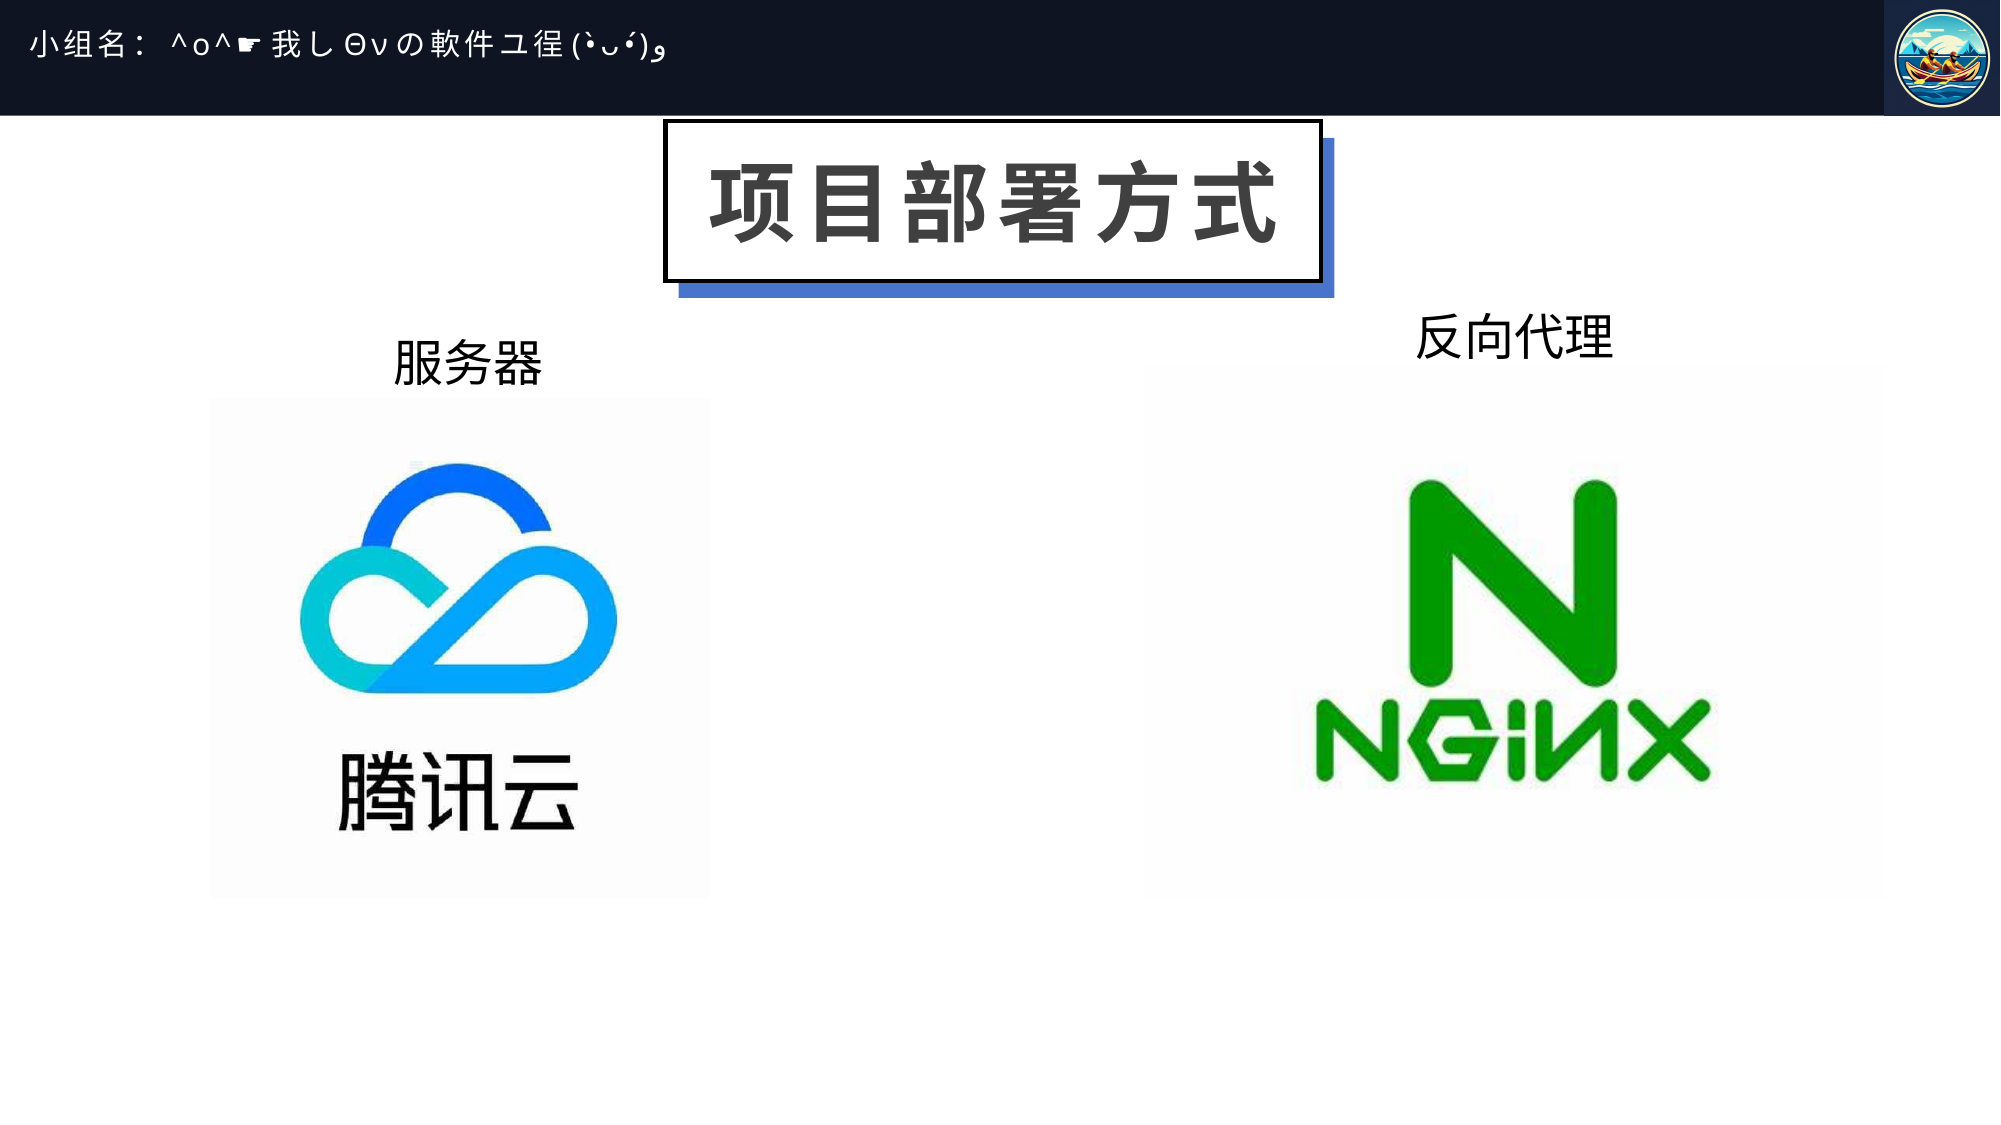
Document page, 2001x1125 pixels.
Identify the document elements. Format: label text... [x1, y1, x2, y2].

text_box 反向代理 [1180, 298, 1848, 363]
text_box [0, 0, 2000, 117]
text_box 服务器 [312, 323, 625, 398]
picture [1883, 0, 2000, 116]
text_box 小组名：^o^☛我しΘνの軟件ユ徎(•̀ᴗ•́)و [18, 13, 709, 102]
picture [1143, 363, 1885, 900]
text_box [665, 120, 1335, 299]
picture [209, 398, 711, 900]
